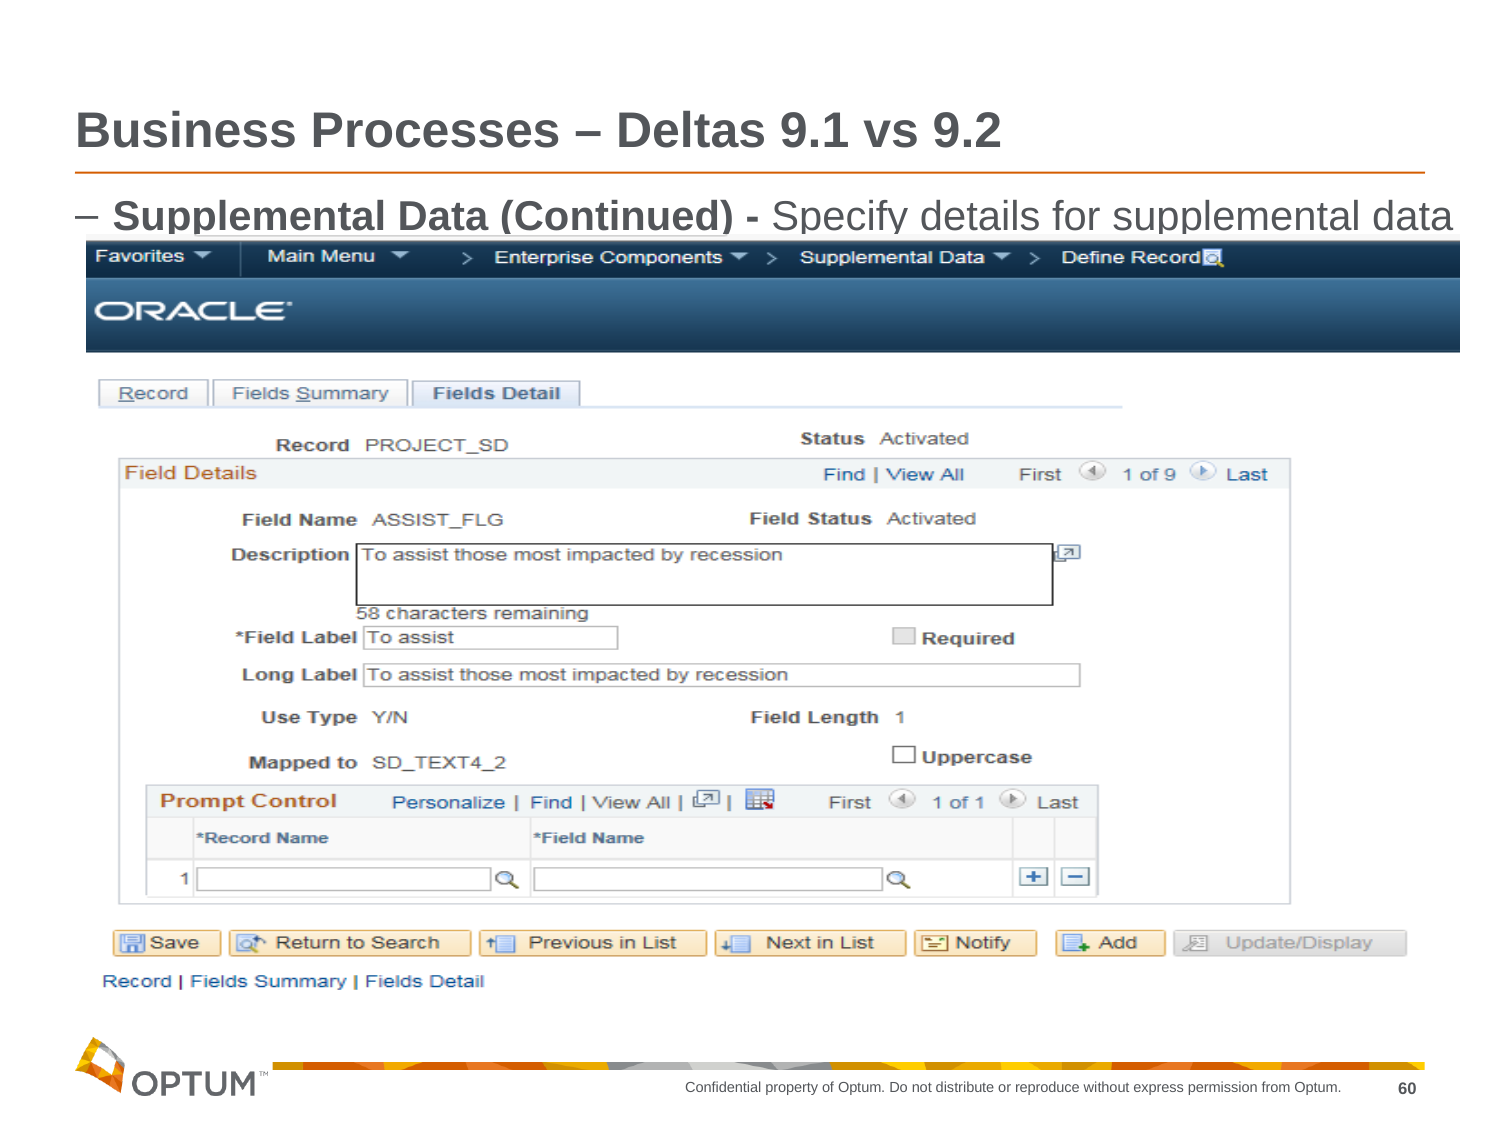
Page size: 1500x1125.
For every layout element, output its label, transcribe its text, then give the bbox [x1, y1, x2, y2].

picture [85, 233, 1461, 995]
list Supplemental Data (Continued) - Specify details for supplemental data record files [37, 188, 1463, 1033]
picture [75, 1037, 268, 1096]
title Business Processes – Deltas 9.1 vs 9.2 [75, 31, 1425, 158]
picture [273, 1062, 1425, 1070]
